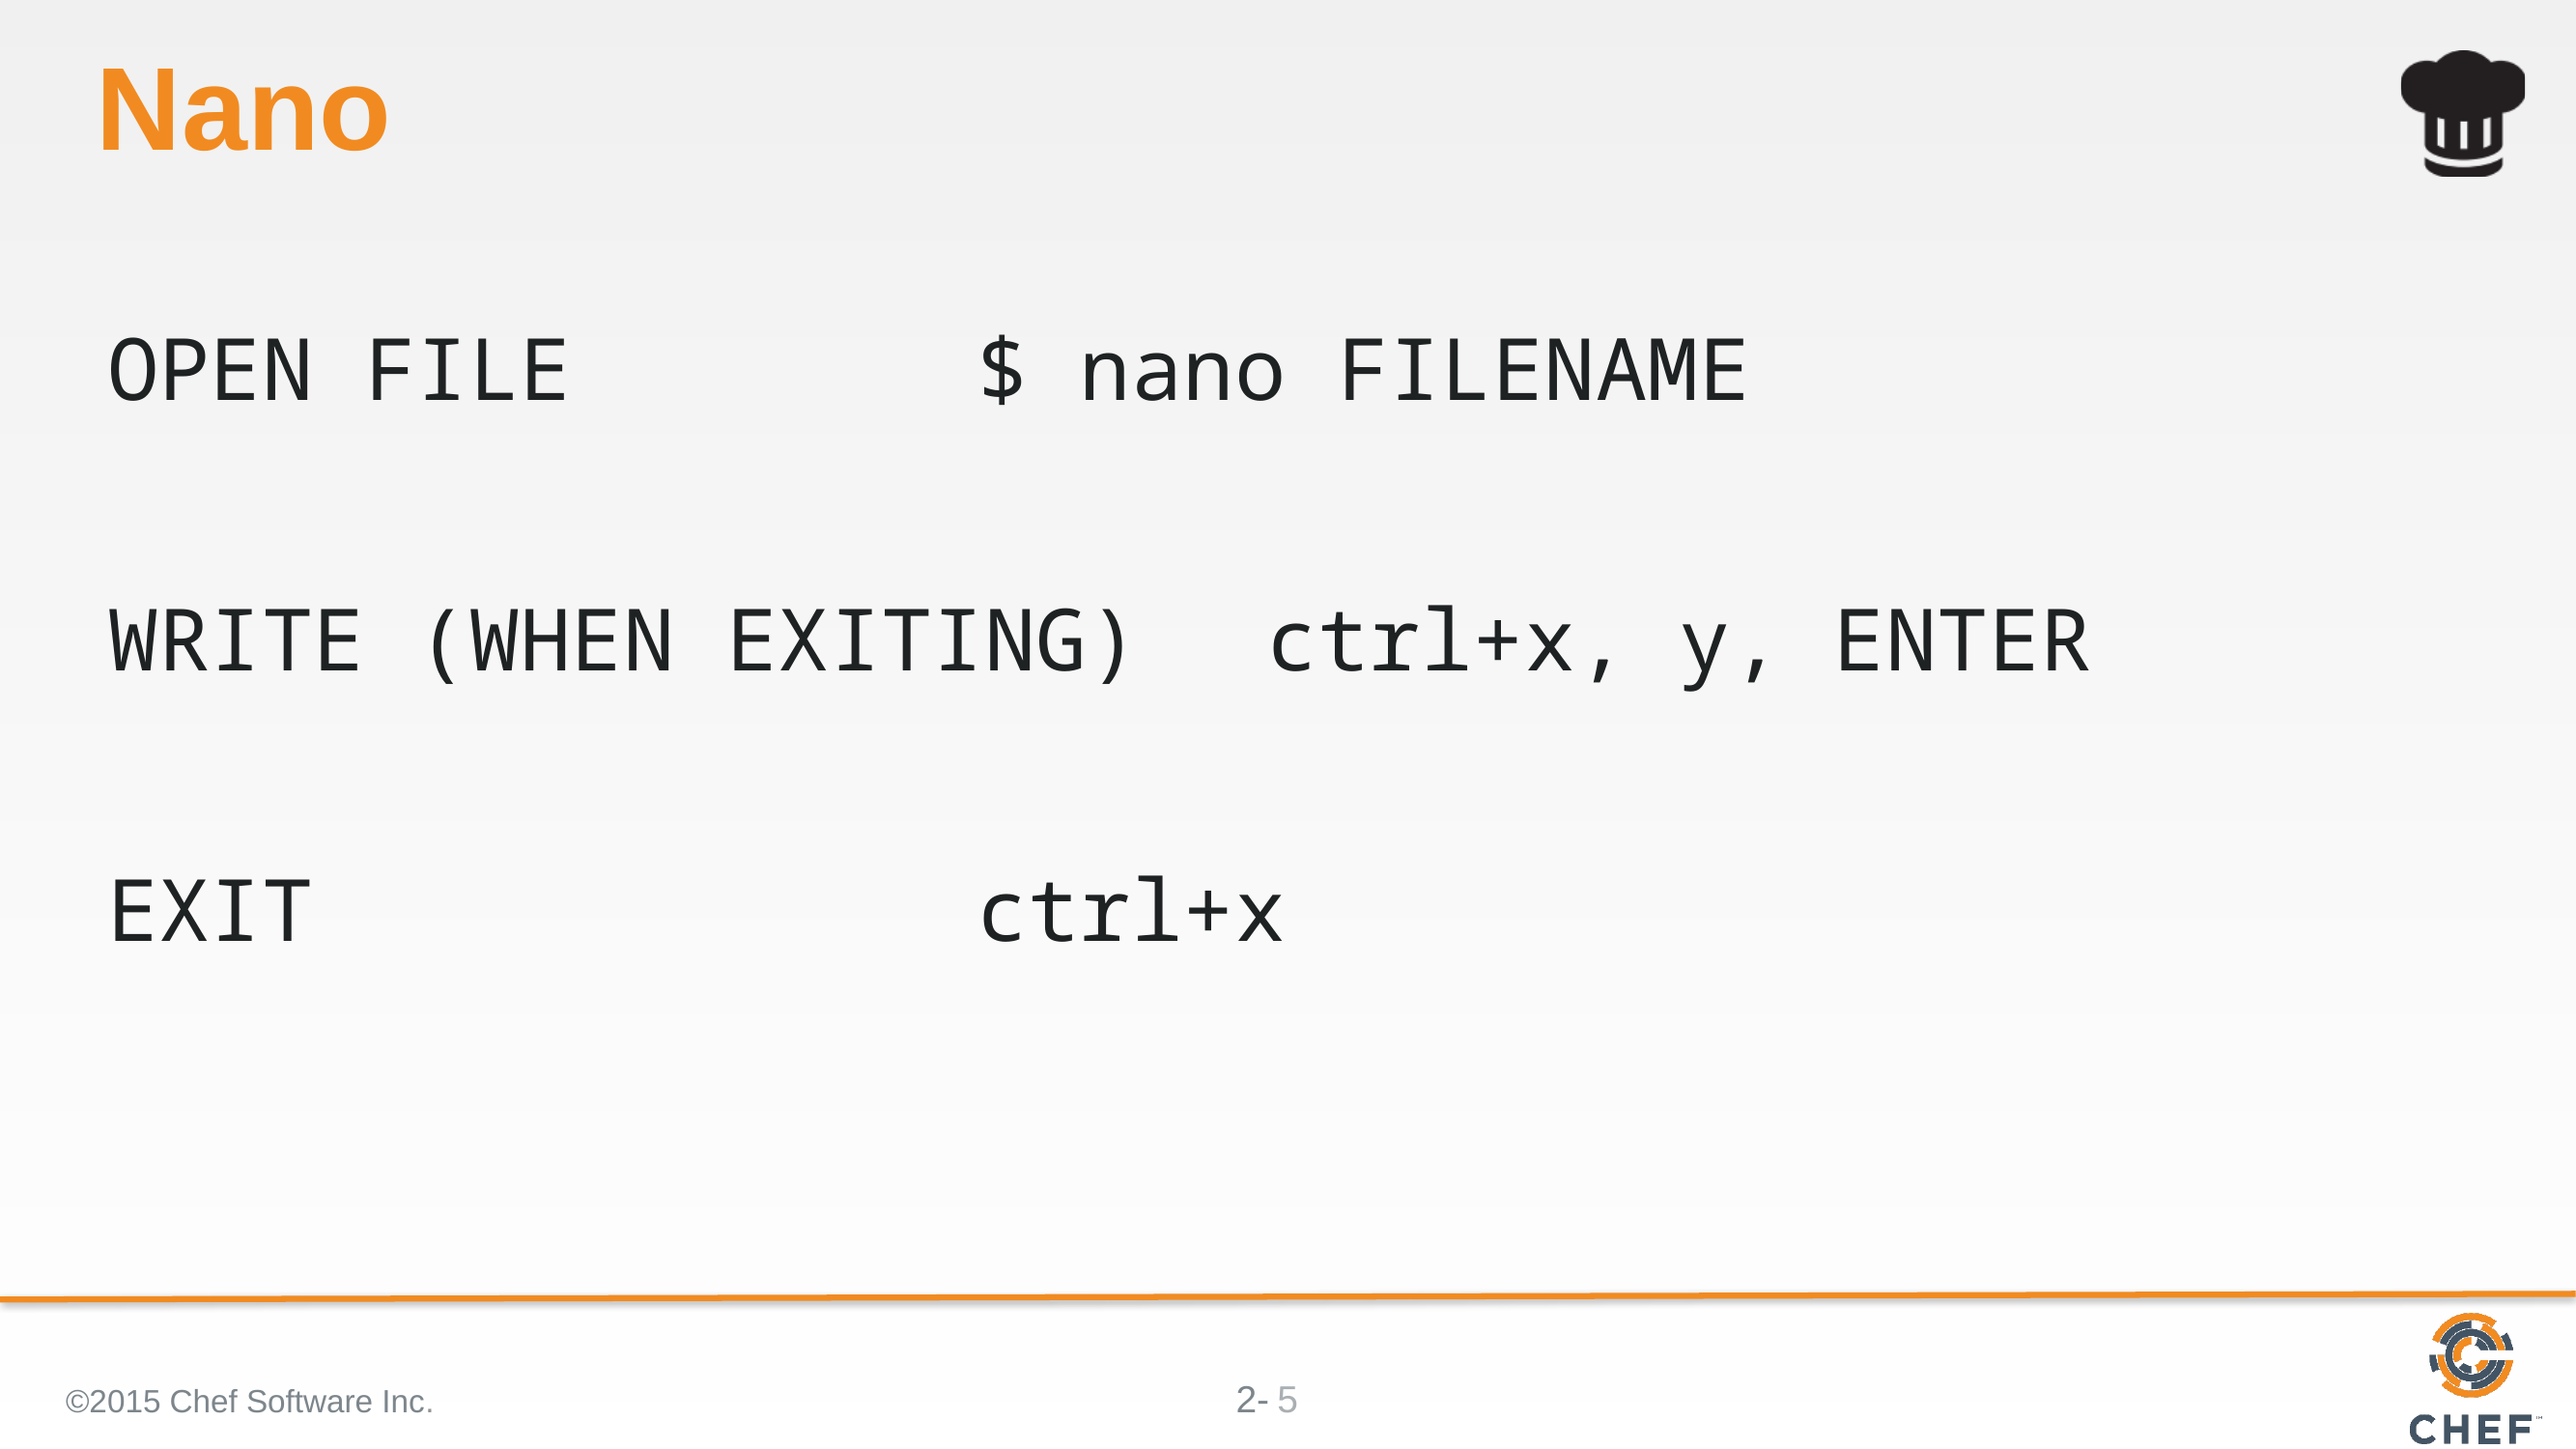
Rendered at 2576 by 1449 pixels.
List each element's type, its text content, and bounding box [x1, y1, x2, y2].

slide_number 5 [998, 1359, 1578, 1437]
title Nano [96, 48, 2463, 180]
footer ©2015 Chef Software Inc. [51, 1359, 952, 1440]
list OPEN FILE $ nano FILENAME WRITE (WHEN EXITING) ctrl+x, y, ENTER EXIT ctrl+x [107, 294, 2469, 1142]
picture [2399, 1297, 2550, 1449]
